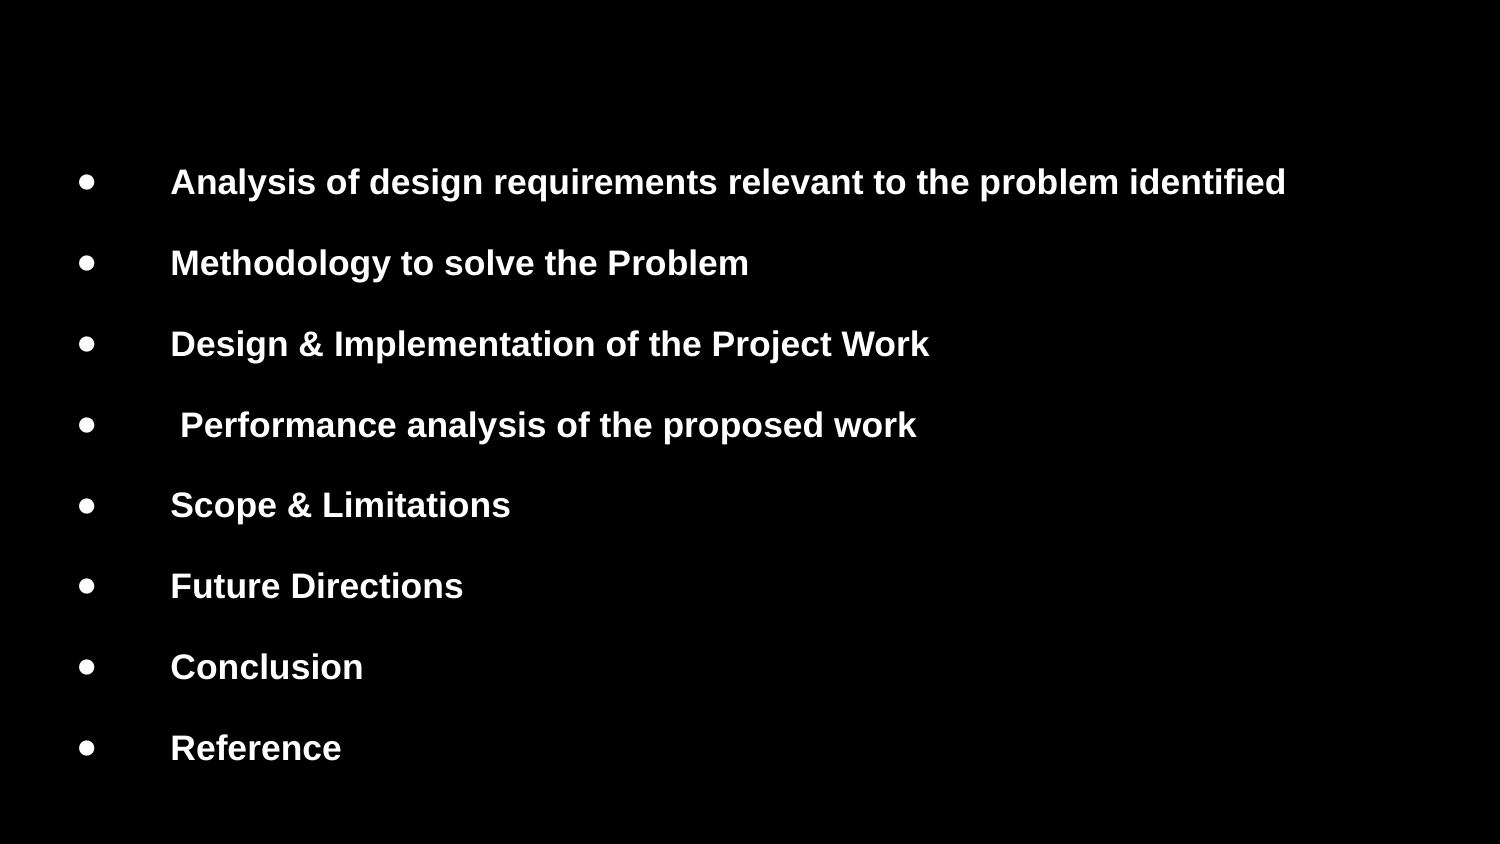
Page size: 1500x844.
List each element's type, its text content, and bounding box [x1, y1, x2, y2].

list Analysis of design requirements relevant to the problem identified Methodology to solve the Problem Design & Implementation of the Project Work Performance analysis of the proposed work Scope & Limitations Future Directions Conclusion Reference [41, 105, 1500, 816]
